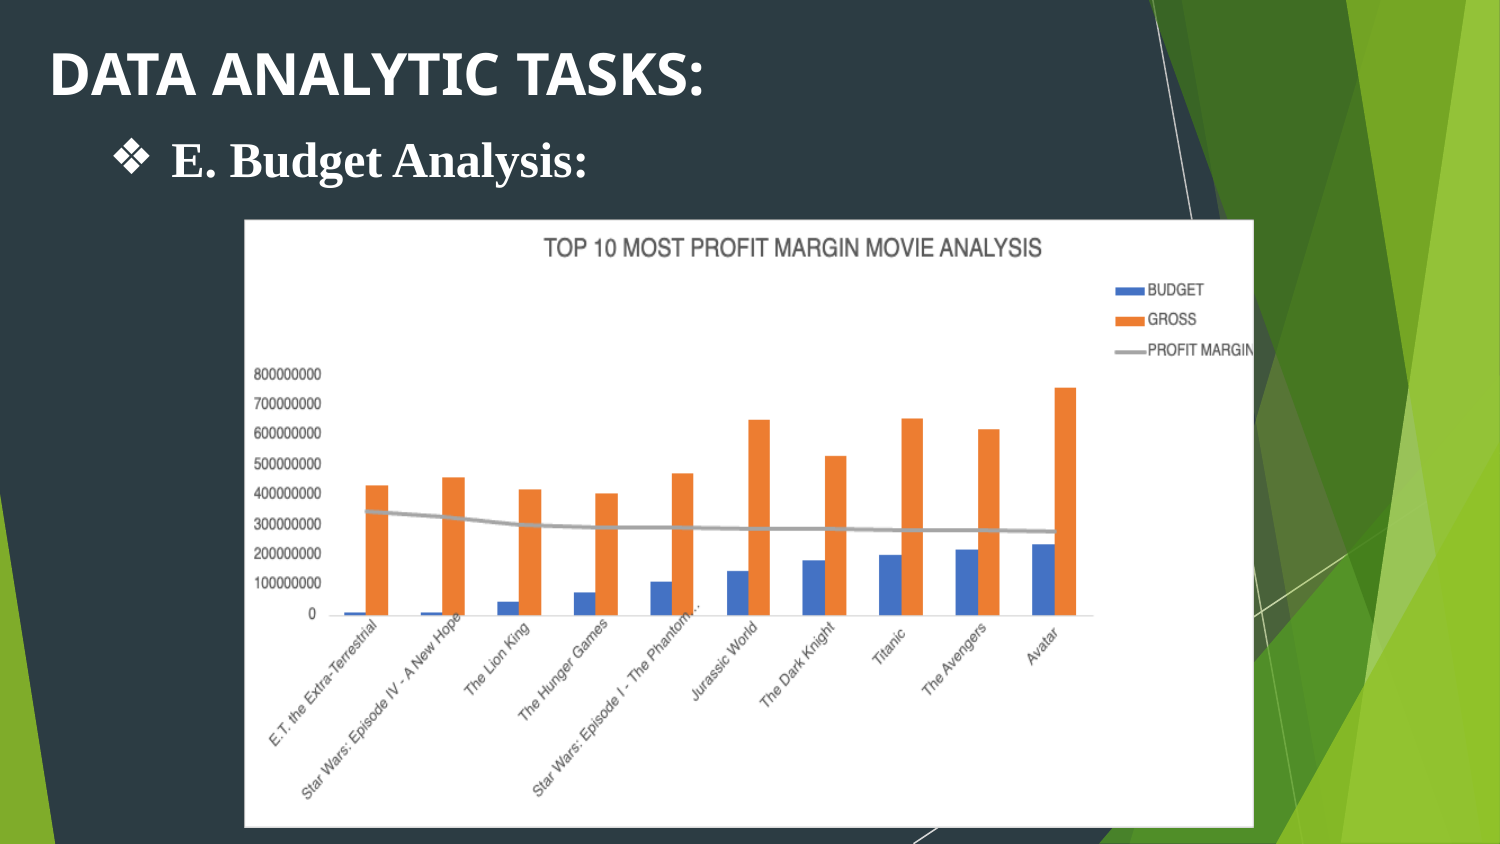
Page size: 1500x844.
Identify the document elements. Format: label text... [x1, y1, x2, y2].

title DATA ANALYTIC TASKS: [37, 31, 1096, 113]
text_box E. Budget Analysis: [81, 112, 1225, 205]
picture [243, 217, 1254, 828]
